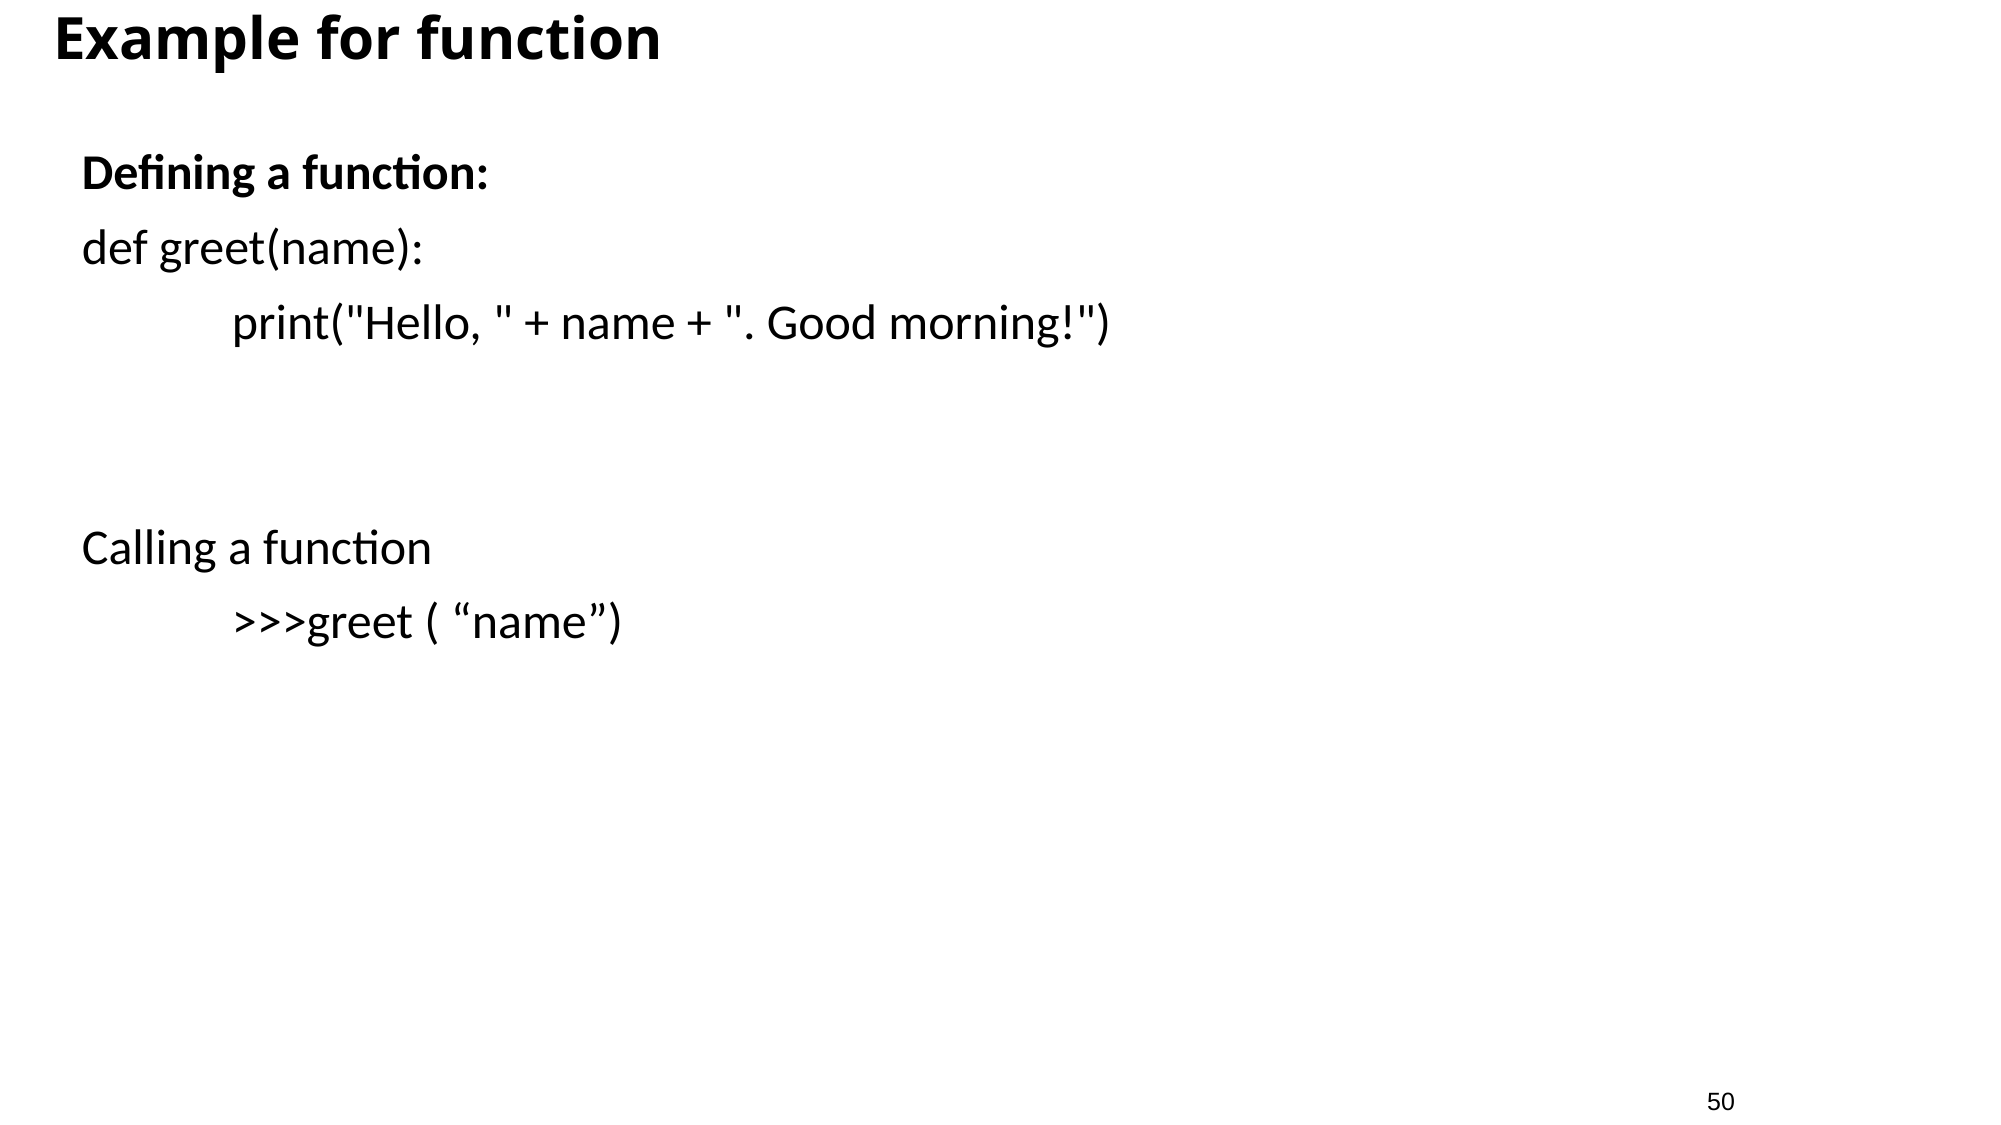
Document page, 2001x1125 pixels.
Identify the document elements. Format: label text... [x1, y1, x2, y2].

list Defining a function: def greet(name): print("Hello, " + name + ". Good morning!") Calling a function >>>greet ( “name”) [66, 139, 1750, 1125]
title Example for function [38, 0, 1539, 82]
